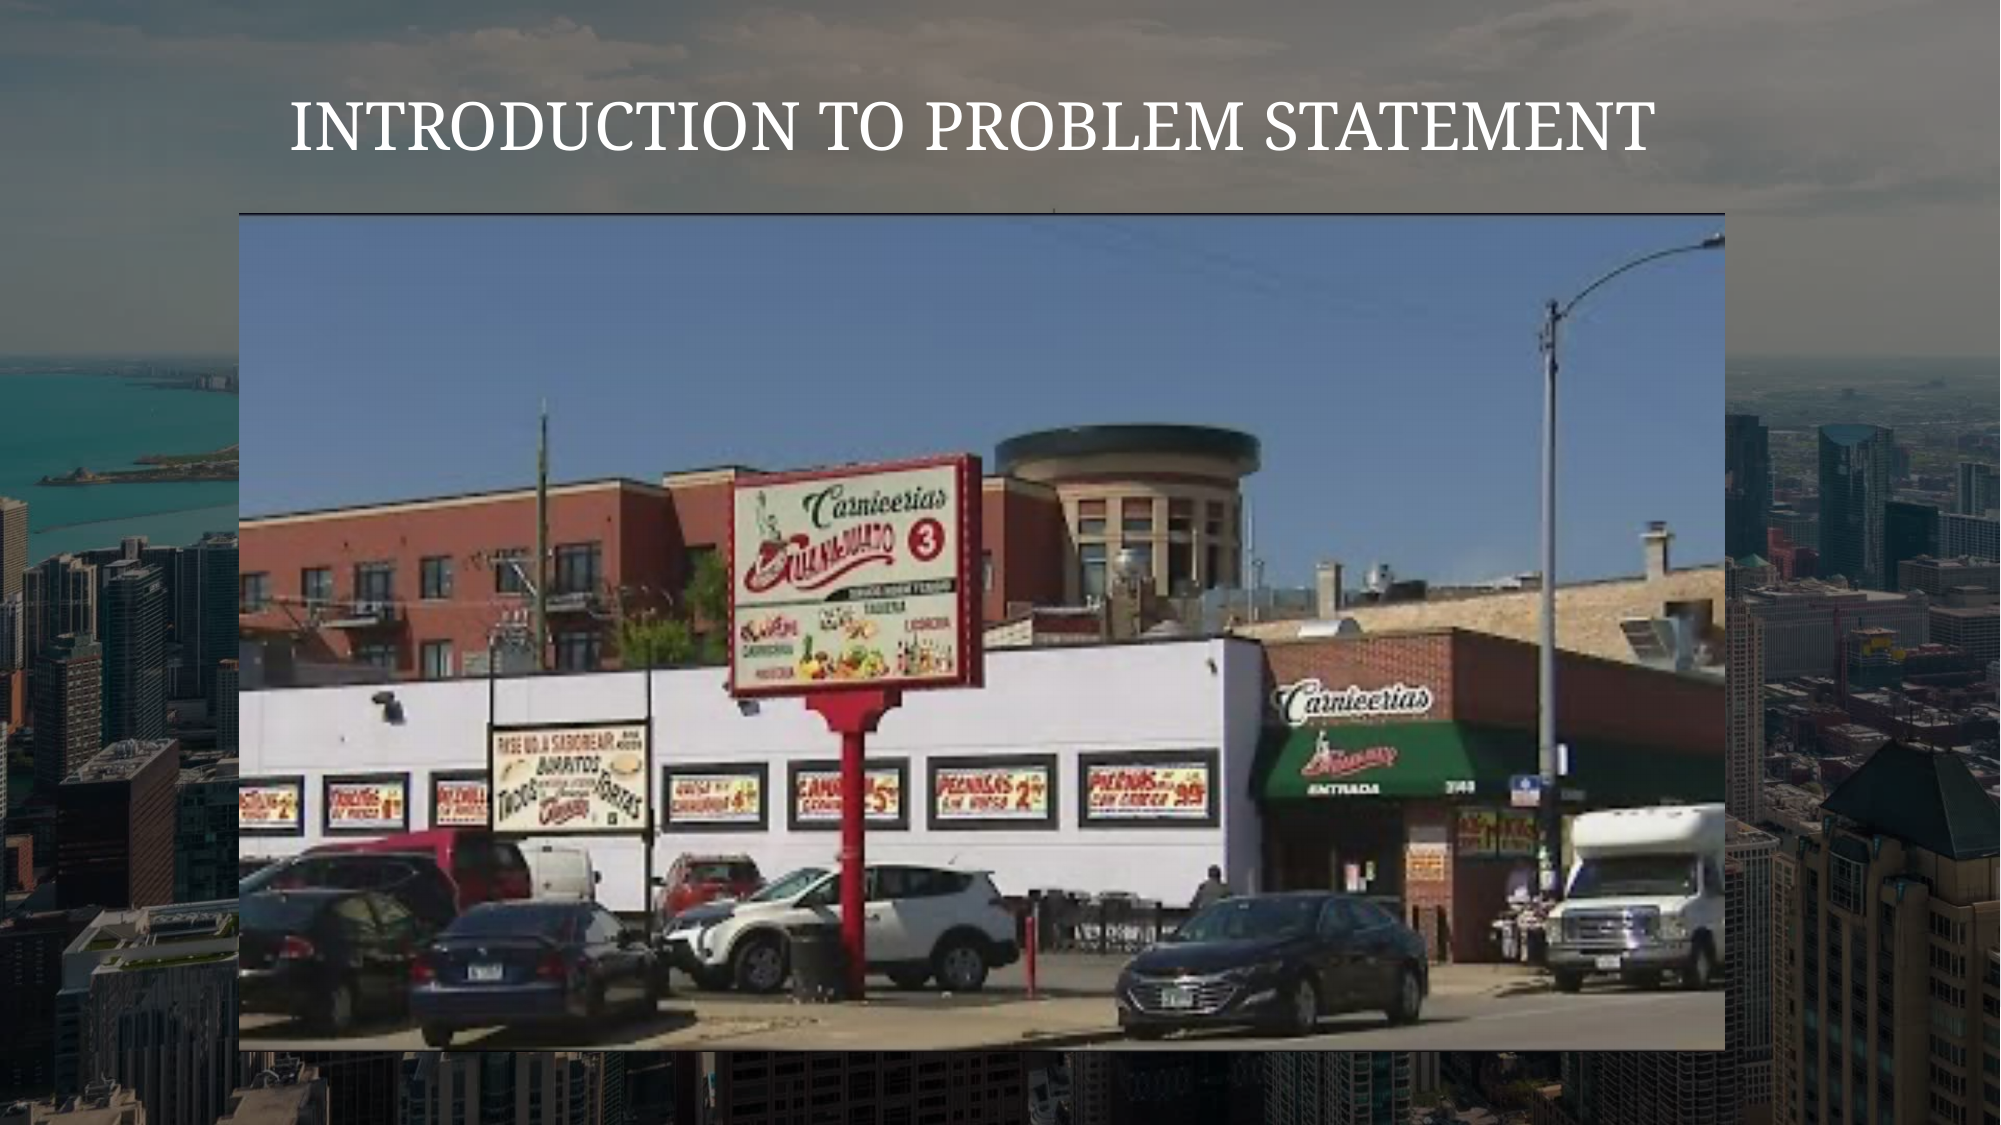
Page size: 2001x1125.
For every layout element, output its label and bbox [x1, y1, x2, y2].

text_box [238, 212, 1726, 1054]
picture [0, 0, 2000, 1125]
